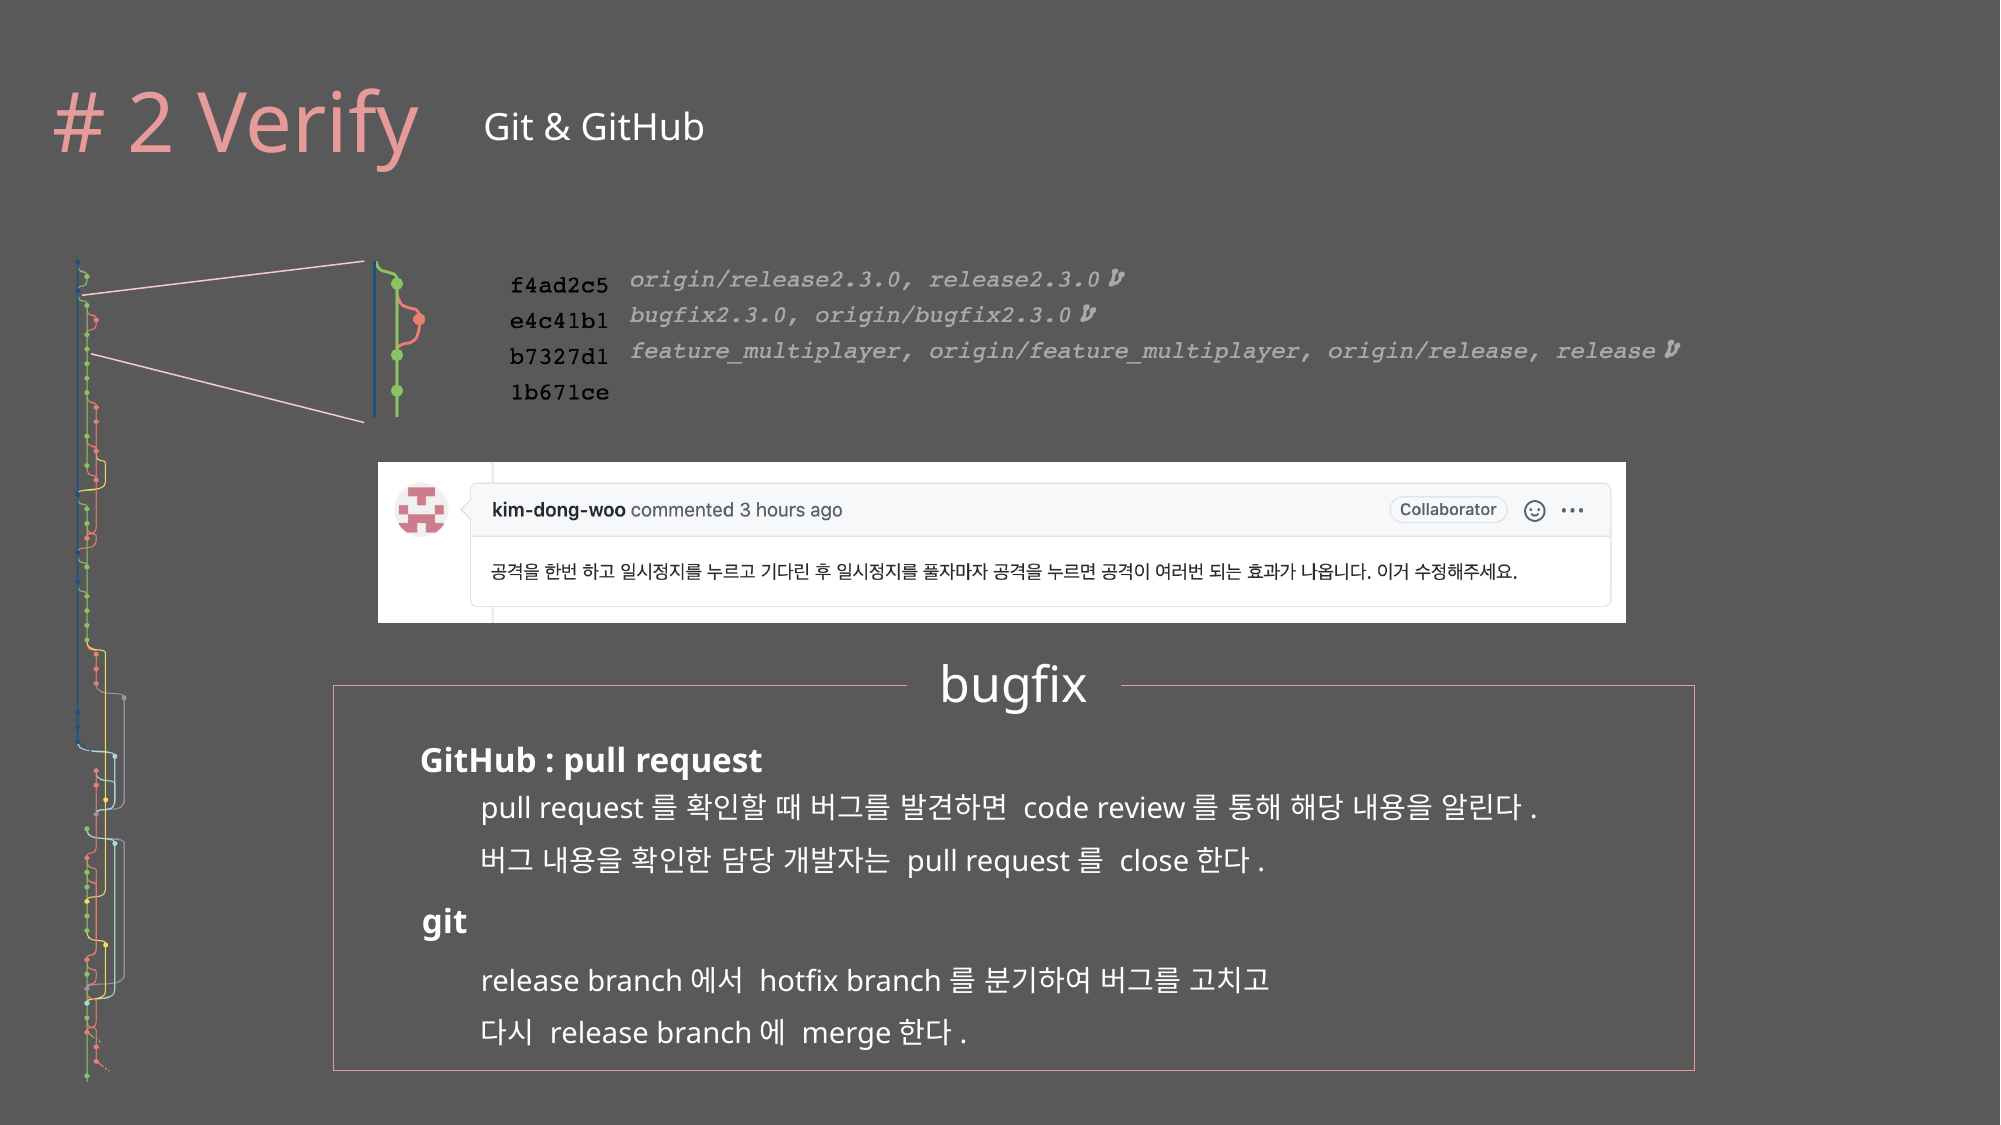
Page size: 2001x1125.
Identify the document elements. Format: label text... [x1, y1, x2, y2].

text_box release branch에서 hotfix branch를 분기하여 버그를 고치고 다시 release branch에 merge한다. [466, 937, 1769, 1057]
text_box Git & GitHub [468, 95, 782, 156]
text_box pull request를 확인할 때 버그를 발견하면 code review를 통해 해당 내용을 알린다. 버그 내용을 확인한 담당 개발자는 pull request를 close한다. [465, 782, 1593, 885]
text_box GitHub : pull request [405, 731, 859, 787]
text_box [333, 685, 1695, 1071]
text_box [91, 353, 365, 423]
picture [378, 462, 1626, 623]
text_box git [407, 892, 764, 948]
text_box # 2 Verify [37, 62, 435, 177]
picture [364, 261, 1703, 417]
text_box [81, 261, 365, 296]
text_box bugfix [907, 644, 1121, 720]
picture [73, 255, 132, 1086]
